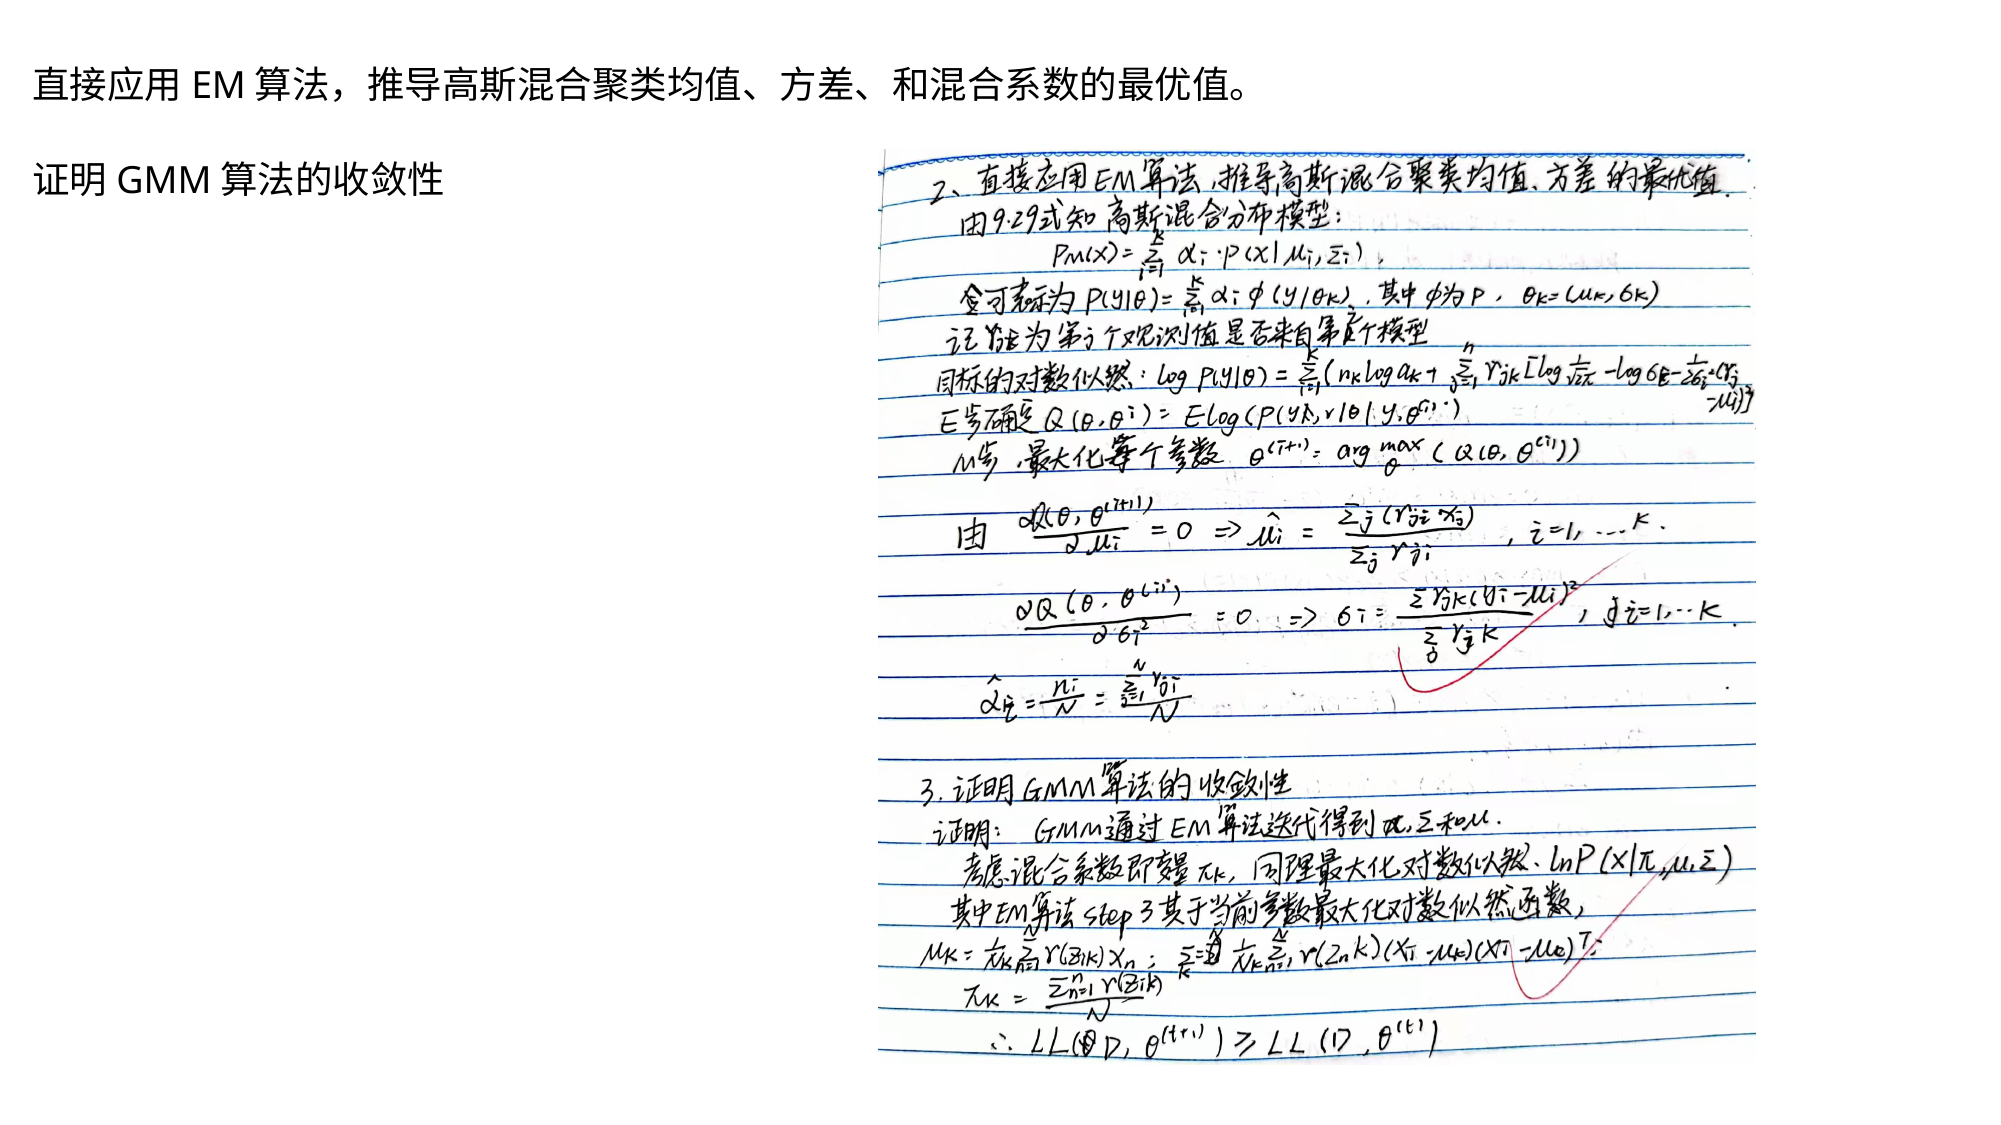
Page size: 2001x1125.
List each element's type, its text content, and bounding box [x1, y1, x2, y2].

text_box 证明GMM算法的收敛性 [17, 149, 878, 209]
picture [878, 149, 1756, 1065]
text_box 直接应用EM算法，推导高斯混合聚类均值、方差、和混合系数的最优值。 [17, 53, 1545, 114]
